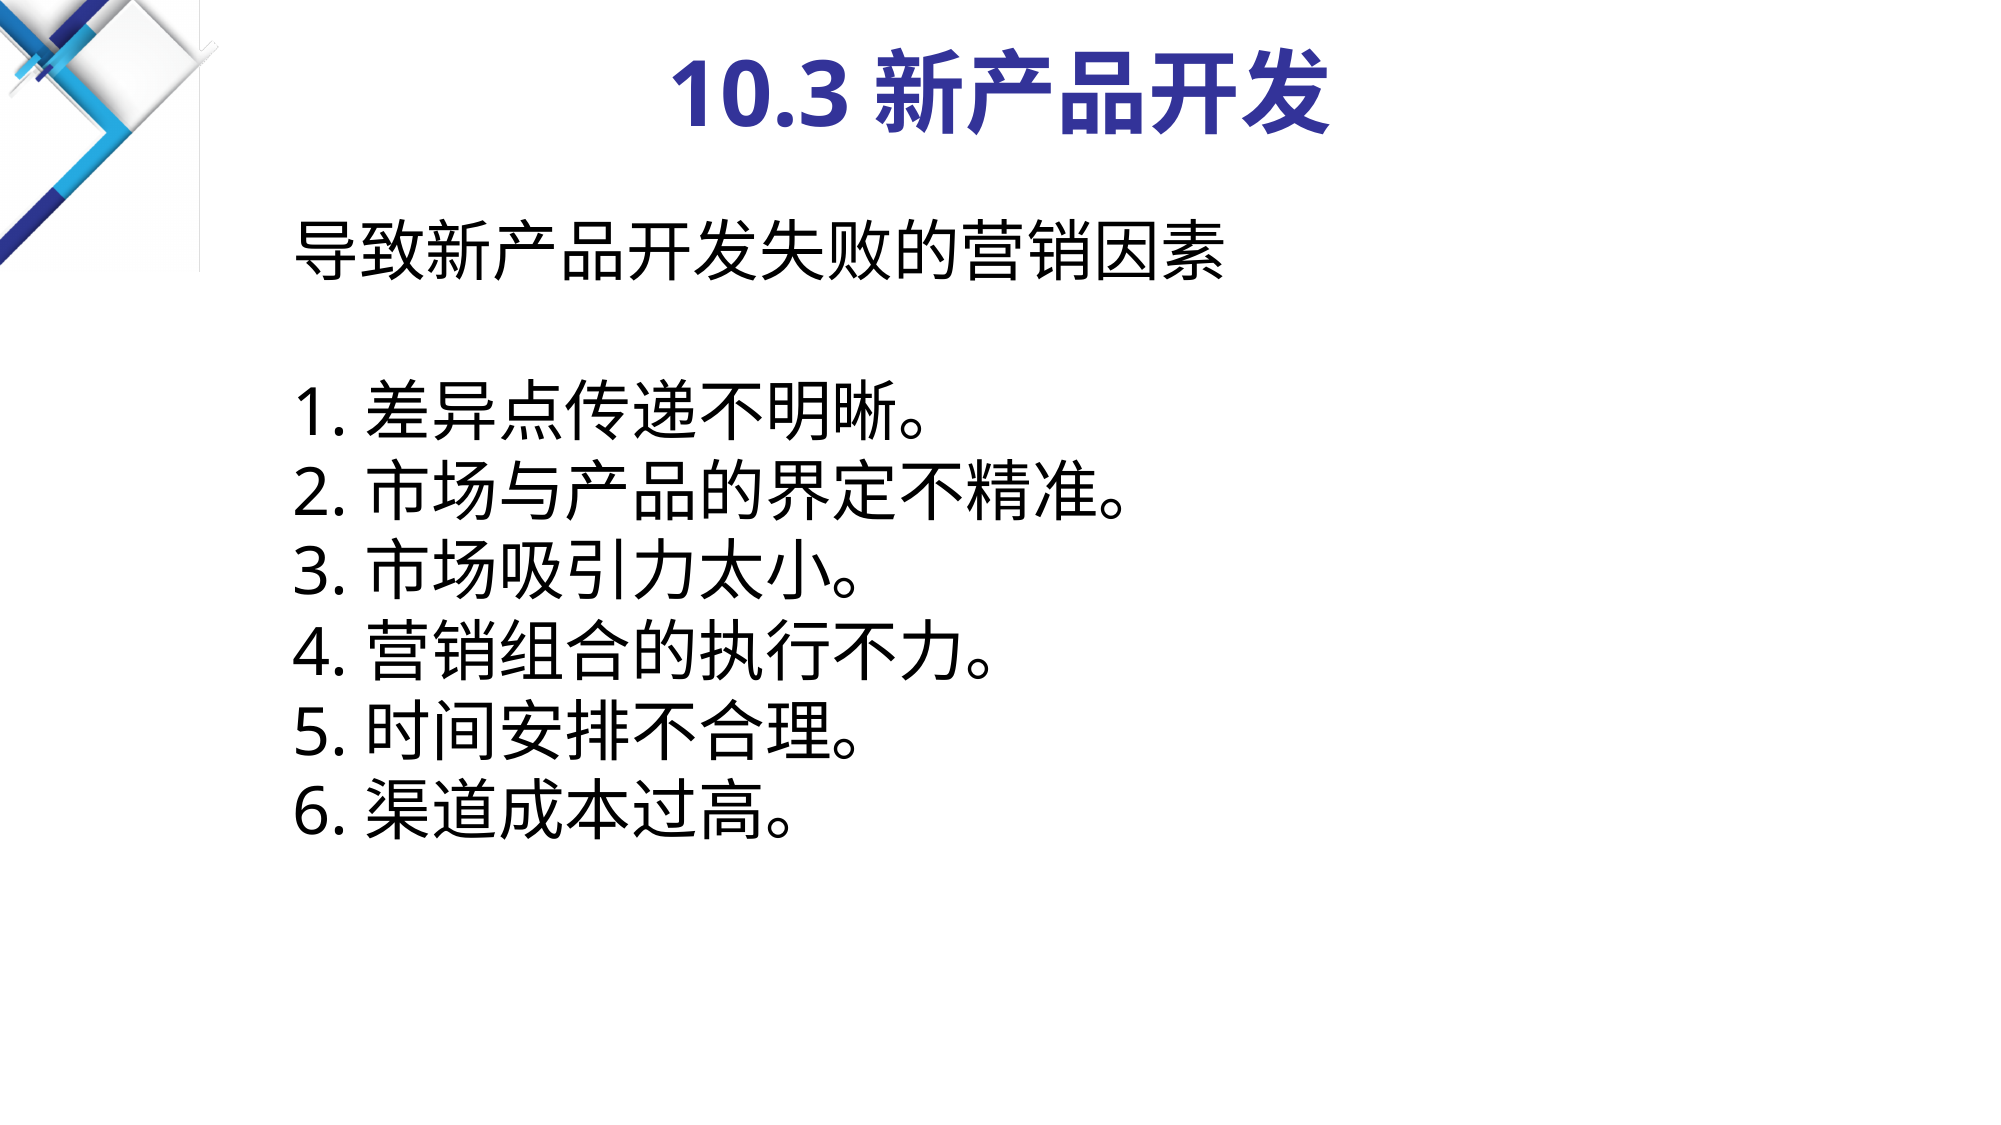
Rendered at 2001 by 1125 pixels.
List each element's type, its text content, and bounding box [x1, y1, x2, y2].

title 10.3新产品开发 [224, 19, 1900, 161]
picture [0, 0, 220, 272]
list 导致新产品开发失败的营销因素 1.差异点传递不明晰。 2.市场与产品的界定不精准。 3.市场吸引力太小。 4.营销组合的执行不力。 5.时间安排不合理。 6.渠道成本过高。 [277, 200, 1837, 1010]
